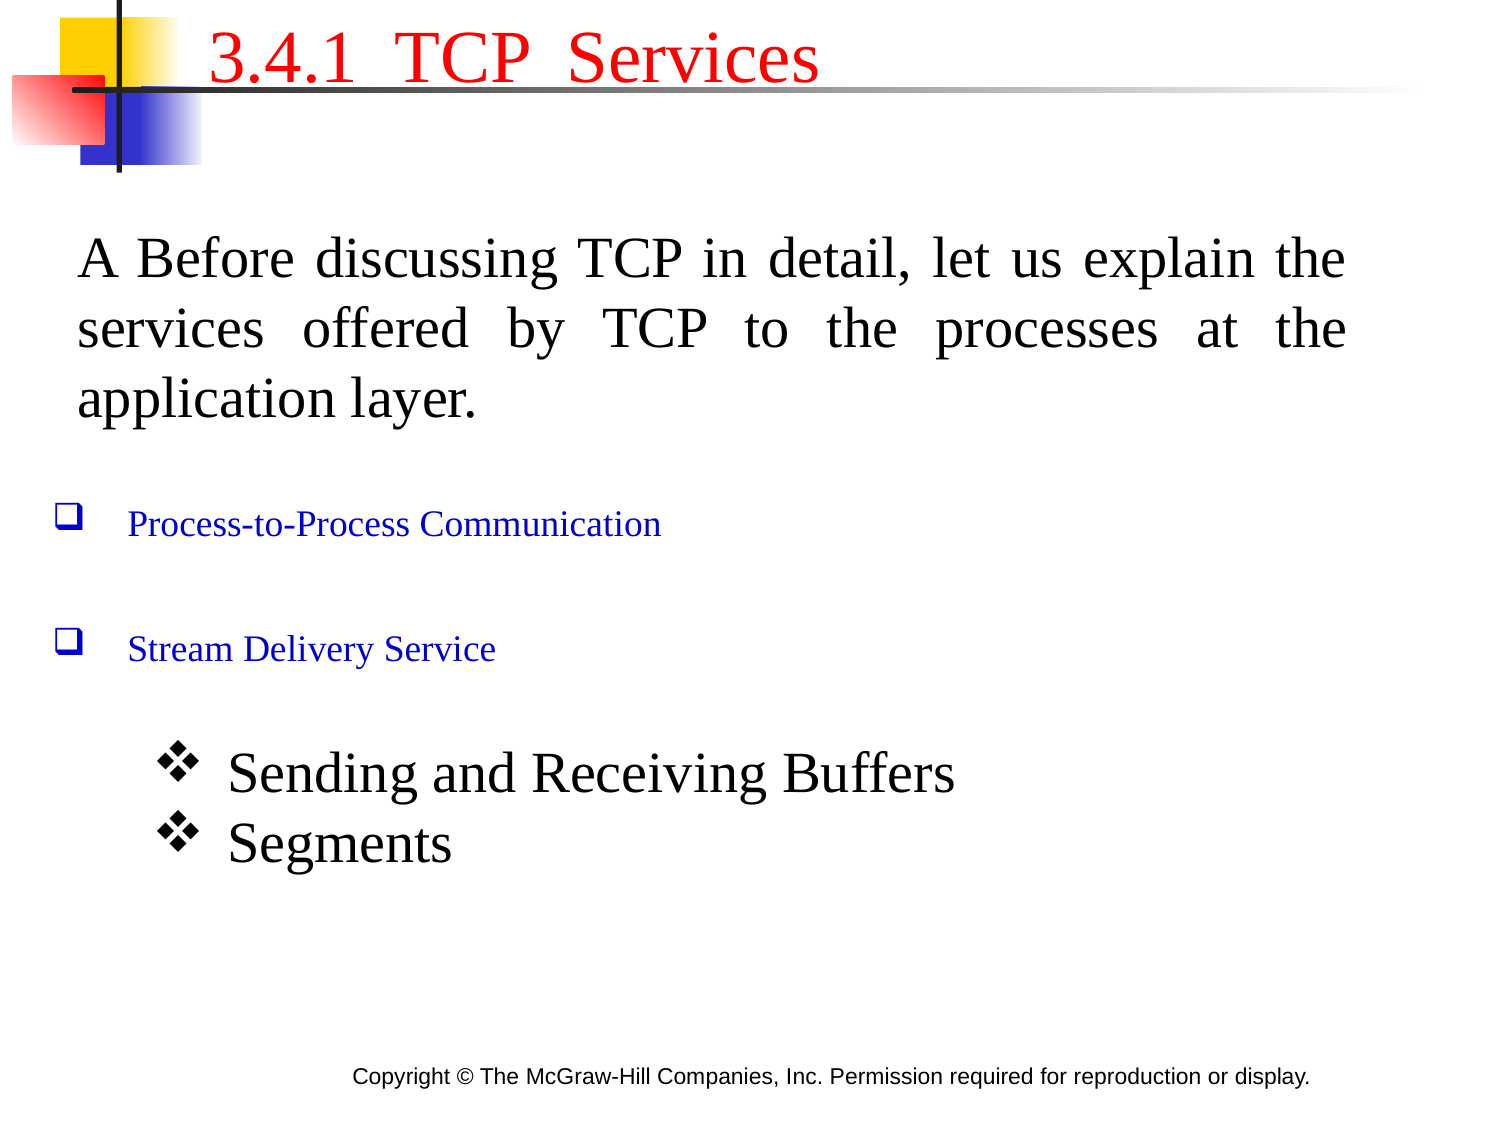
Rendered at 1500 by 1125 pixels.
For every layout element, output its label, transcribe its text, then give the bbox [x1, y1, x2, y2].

text_box [72, 87, 193, 93]
text_box [141, 93, 202, 165]
text_box [60, 17, 116, 86]
text_box [116, 93, 122, 173]
text_box [116, 0, 122, 87]
text_box [836, 87, 1423, 93]
text_box Sending and Receiving Buffers Segments [137, 726, 1488, 882]
text_box A Before discussing TCP in detail, let us explain the services offered by TCP to the processes at the application layer. [62, 212, 1363, 437]
text_box Stream Delivery Service [37, 616, 1463, 677]
text_box [122, 93, 141, 165]
text_box 3.4.1 TCP Services [193, 0, 836, 105]
text_box [80, 93, 116, 165]
text_box Process-to-Process Communication [37, 491, 1463, 552]
text_box [122, 17, 177, 86]
text_box [12, 75, 105, 145]
